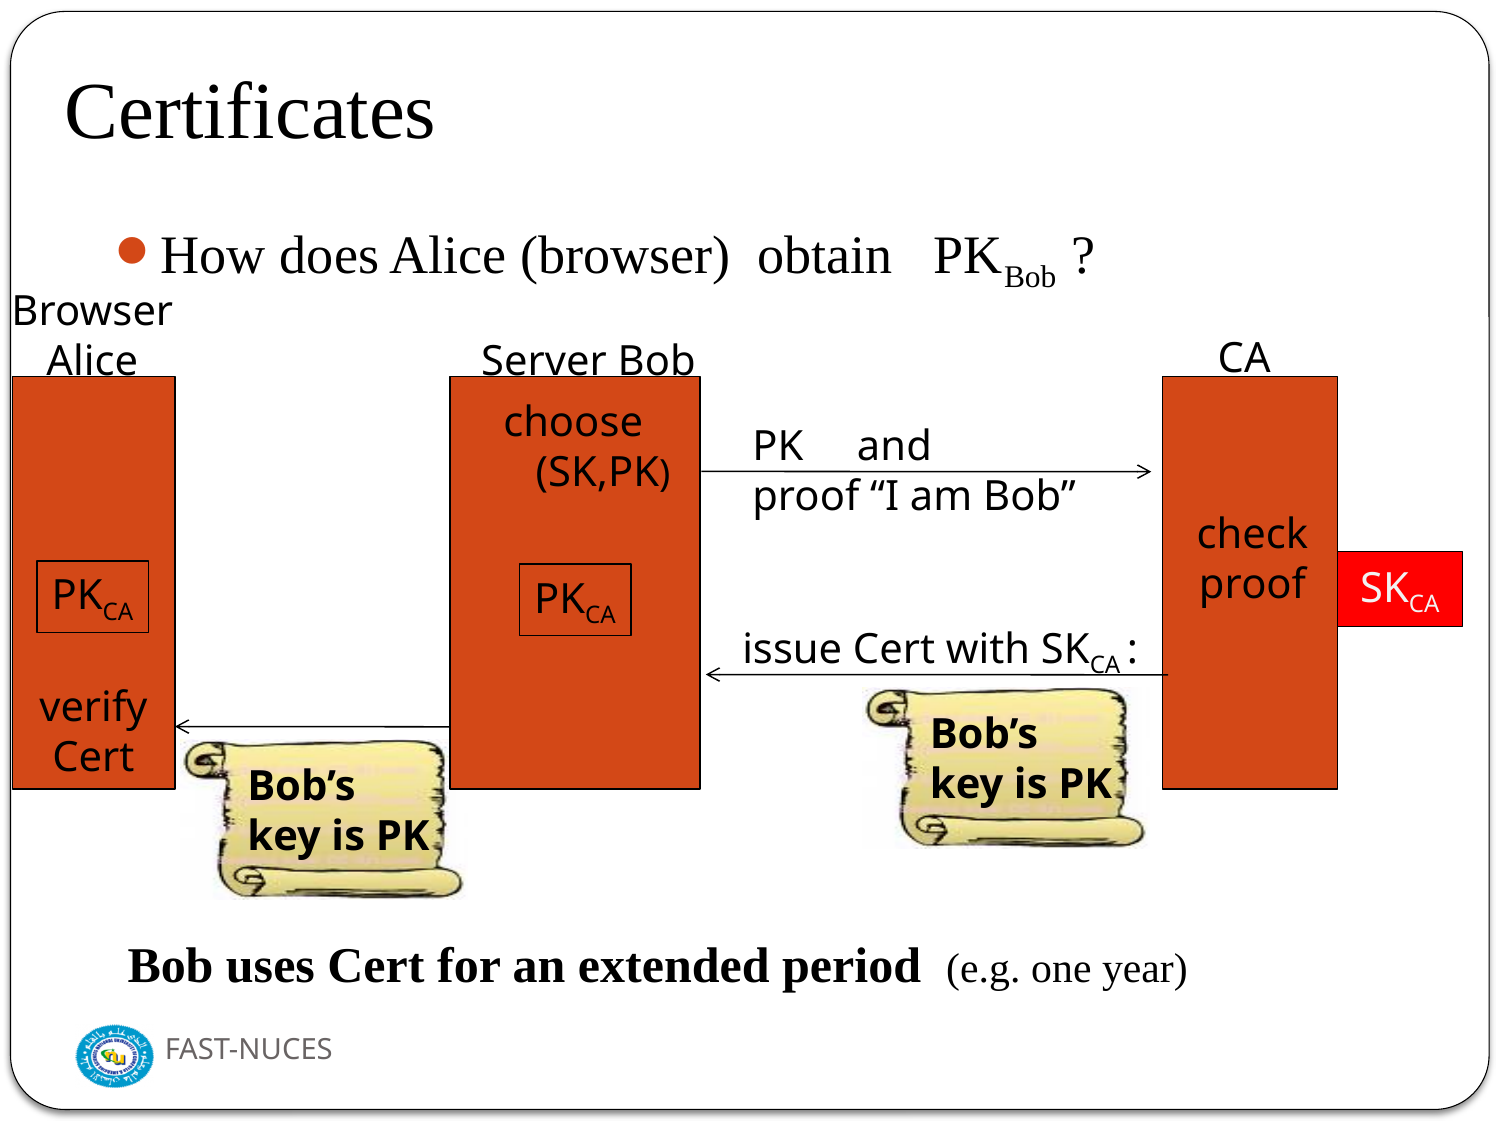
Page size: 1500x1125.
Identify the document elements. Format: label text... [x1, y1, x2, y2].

text_box Browser Alice [0, 276, 188, 392]
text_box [705, 613, 1169, 849]
text_box check proof [1181, 499, 1323, 614]
picture [91, 1038, 138, 1075]
list How does Alice (browser) obtain PKBob ? [99, 212, 1375, 350]
text_box choose (SK,PK) [488, 392, 696, 503]
picture [74, 1024, 154, 1088]
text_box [701, 411, 1163, 528]
text_box [450, 376, 700, 789]
text_box PKCA [519, 564, 631, 636]
text_box Bob uses Cert for an extended period (e.g. one year) [112, 924, 1388, 1013]
text_box [1162, 376, 1338, 789]
title Certificates [50, 50, 1325, 171]
text_box SKCA [1337, 551, 1463, 627]
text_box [174, 726, 468, 901]
picture [123, 1060, 154, 1088]
text_box verify Cert [24, 672, 163, 788]
text_box CA [1202, 323, 1286, 389]
text_box Server Bob [466, 326, 711, 392]
text_box PKCA [36, 560, 149, 633]
text_box [12, 392, 175, 789]
footer FAST-NUCES [150, 1012, 800, 1088]
